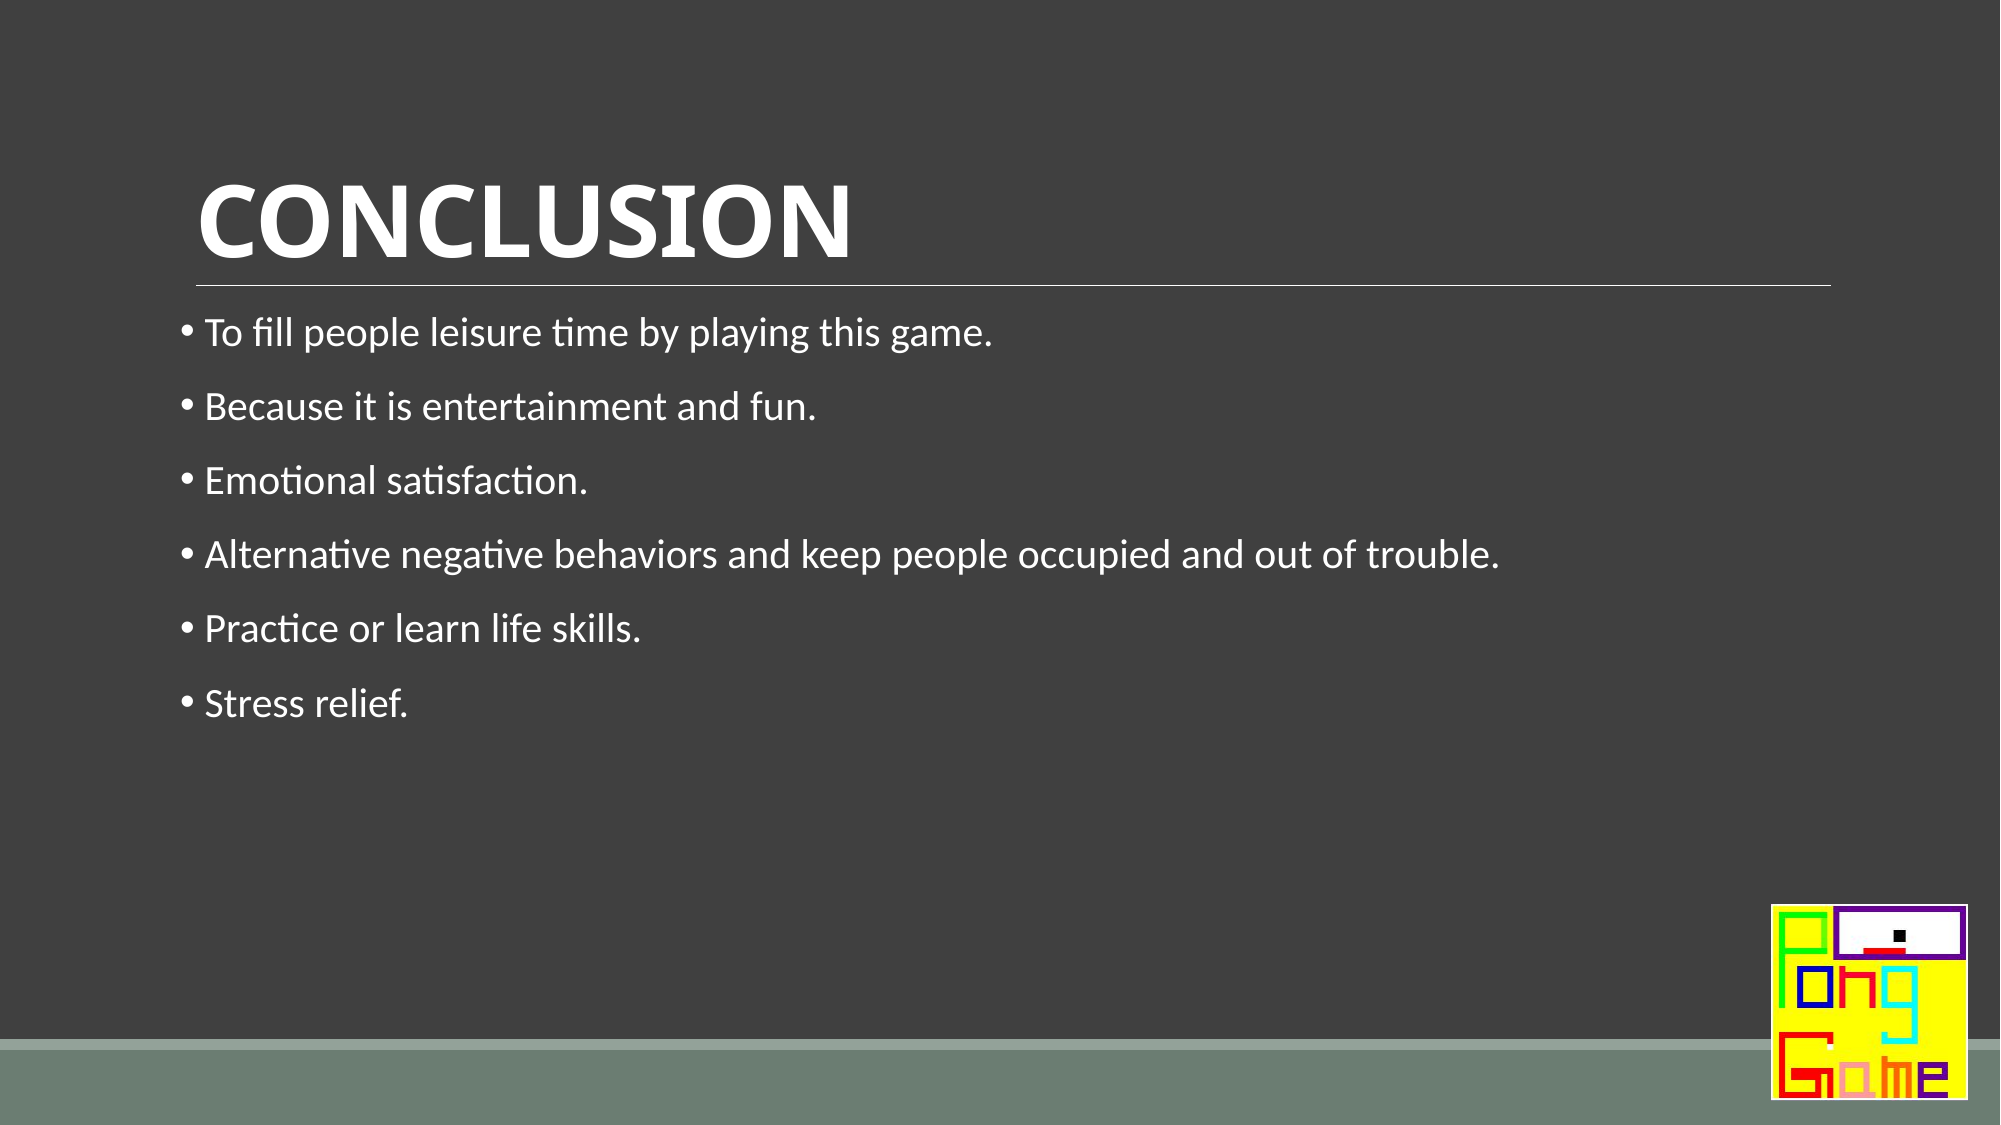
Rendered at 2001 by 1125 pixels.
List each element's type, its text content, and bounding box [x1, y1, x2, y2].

list To fill people leisure time by playing this game. Because it is entertainment and fun. Emotional satisfaction. Alternative negative behaviors and keep people occupied and out of trouble. Practice or learn life skills. Stress relief. [180, 302, 1830, 963]
title CONCLUSION [180, 47, 1830, 285]
picture [1771, 903, 1968, 1102]
